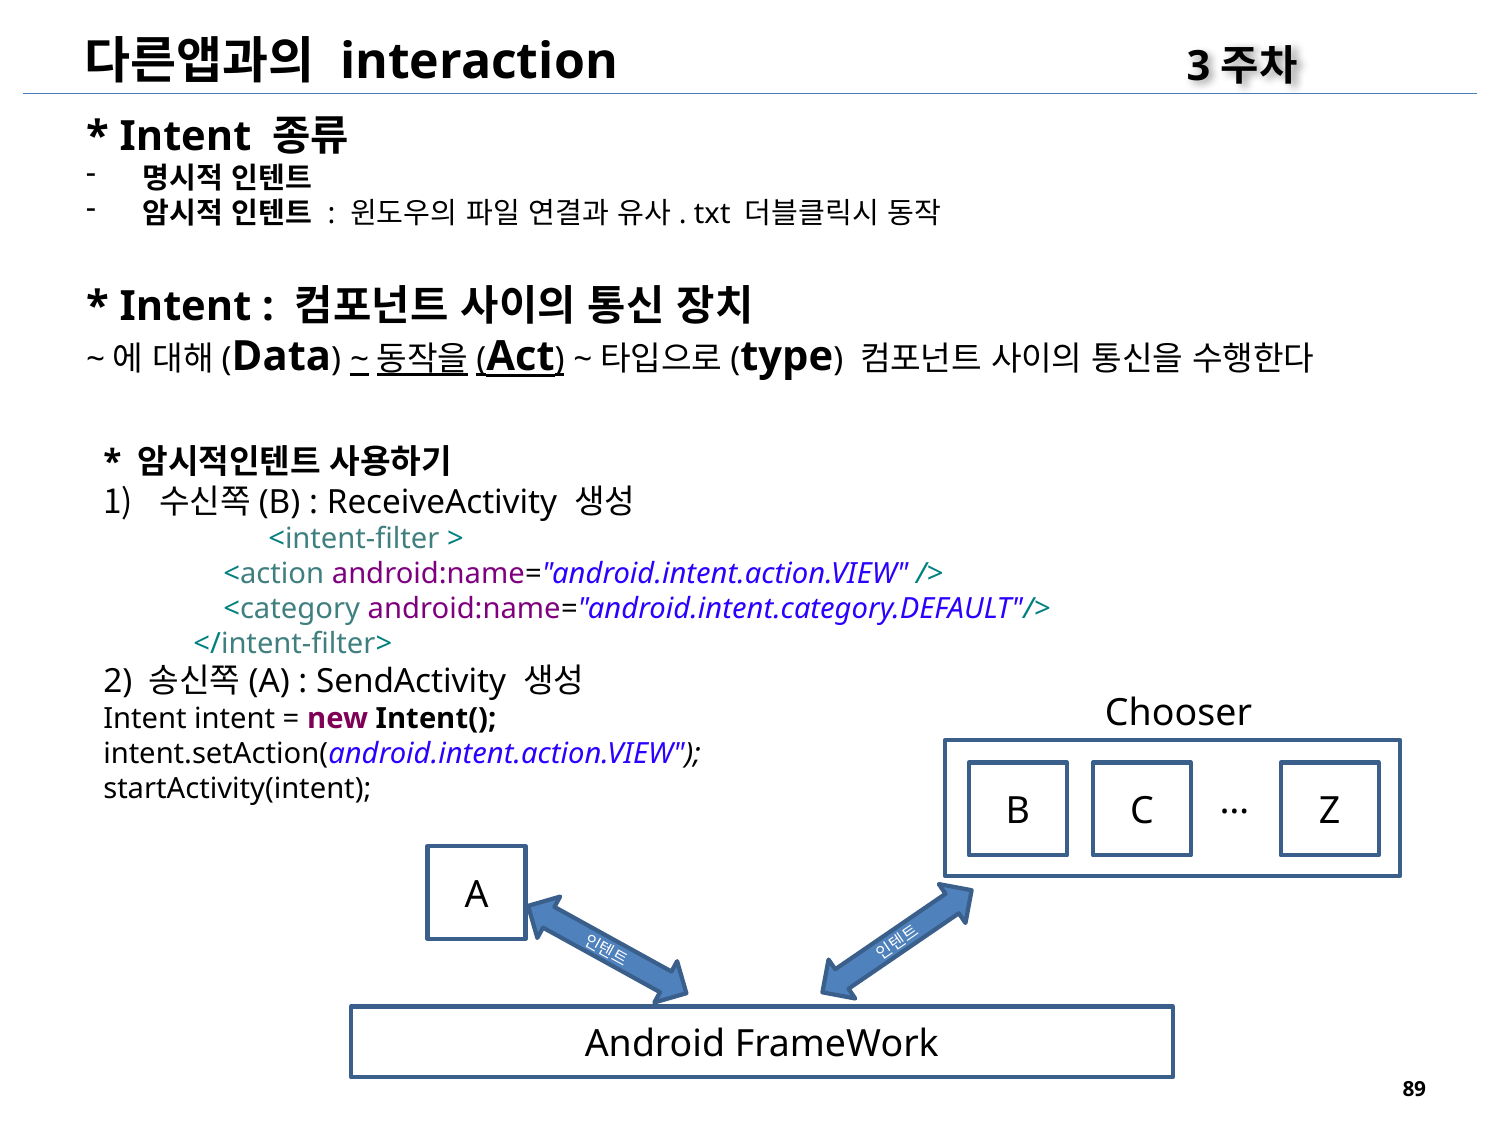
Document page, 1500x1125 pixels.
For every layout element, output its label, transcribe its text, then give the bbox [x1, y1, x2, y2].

text_box 인텐트 [526, 894, 689, 1004]
text_box A [425, 844, 528, 941]
text_box [943, 738, 1402, 878]
text_box * Intent 종류 명시적 인텐트 암시적 인텐트 : 윈도우의 파일 연결과 유사. txt 더블클릭시 동작 * Intent : 컴포넌트 사이의 통신 장치 ~에 대해(Data) ~동작을(Act) ~타입으로(type) 컴포넌트 사이의 통신을 수행한다 [71, 101, 1412, 387]
text_box 3주차 [1171, 30, 1313, 96]
text_box Android FrameWork [349, 1004, 1175, 1079]
text_box 인텐트 [820, 881, 974, 1001]
text_box Chooser [1090, 680, 1267, 741]
text_box * 암시적인텐트 사용하기 수신쪽(B) : ReceiveActivity 생성 <intent-filter > <action android:name="android.intent.action.VIEW" /> <category android:name="android.intent.category.DEFAULT"/> </intent-filter> 2) 송신쪽(A) : SendActivity 생성 Intent intent = new Intent(); intent.setAction(android.intent.action.VIEW"); startActivity(intent); [88, 432, 1382, 812]
text_box 다른앱과의 interaction [69, 20, 633, 96]
